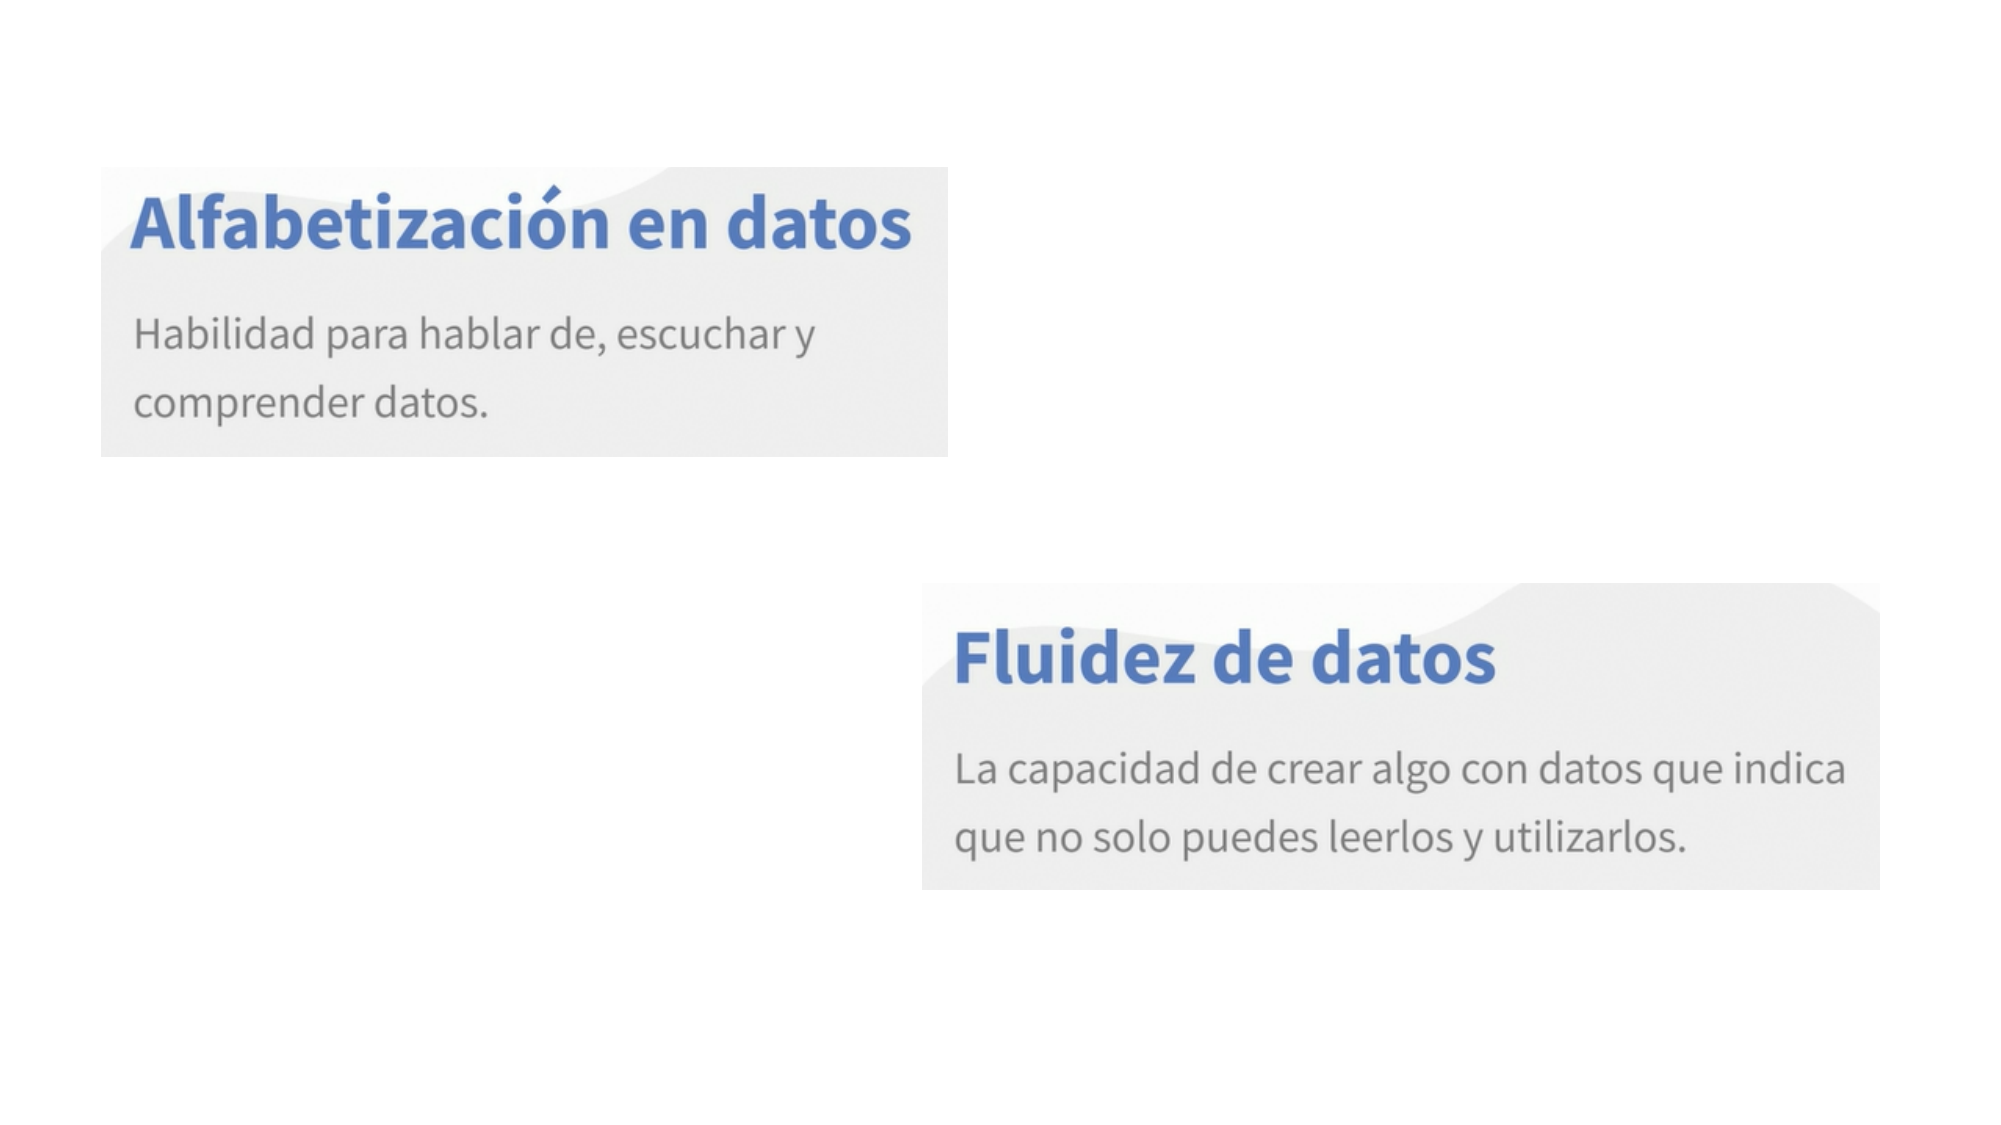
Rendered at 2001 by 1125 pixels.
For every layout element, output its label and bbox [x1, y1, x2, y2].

picture [101, 167, 948, 458]
picture [922, 582, 1880, 890]
